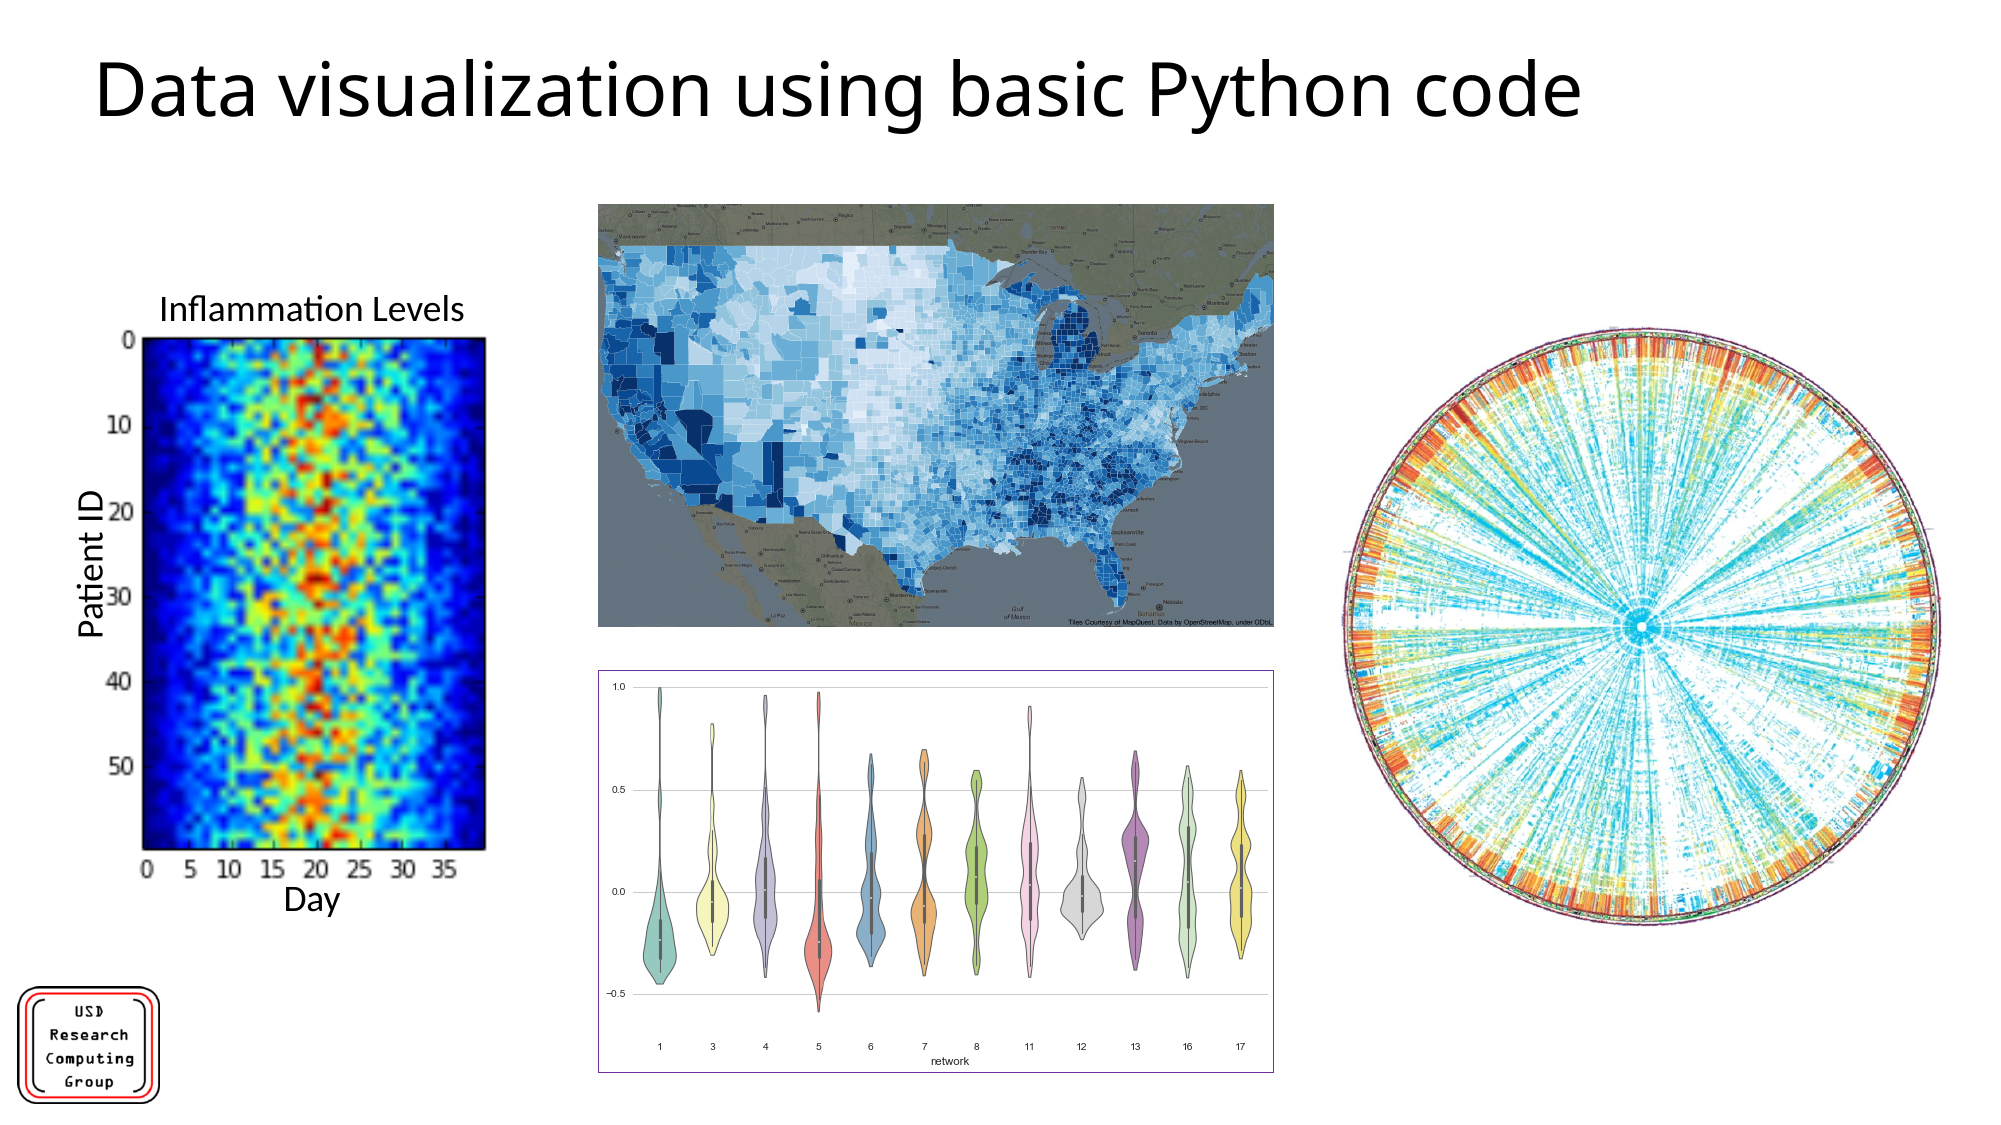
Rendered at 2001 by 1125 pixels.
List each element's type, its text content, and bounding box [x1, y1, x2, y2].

picture [90, 315, 498, 897]
text_box Data visualization using basic Python code [79, 34, 1800, 140]
picture [17, 986, 160, 1104]
text_box Inflammation Levels [144, 276, 481, 315]
picture [598, 204, 1274, 627]
text_box Patient ID [57, 475, 90, 654]
picture [1341, 326, 1942, 927]
picture [598, 670, 1274, 1073]
text_box Day [268, 897, 356, 926]
